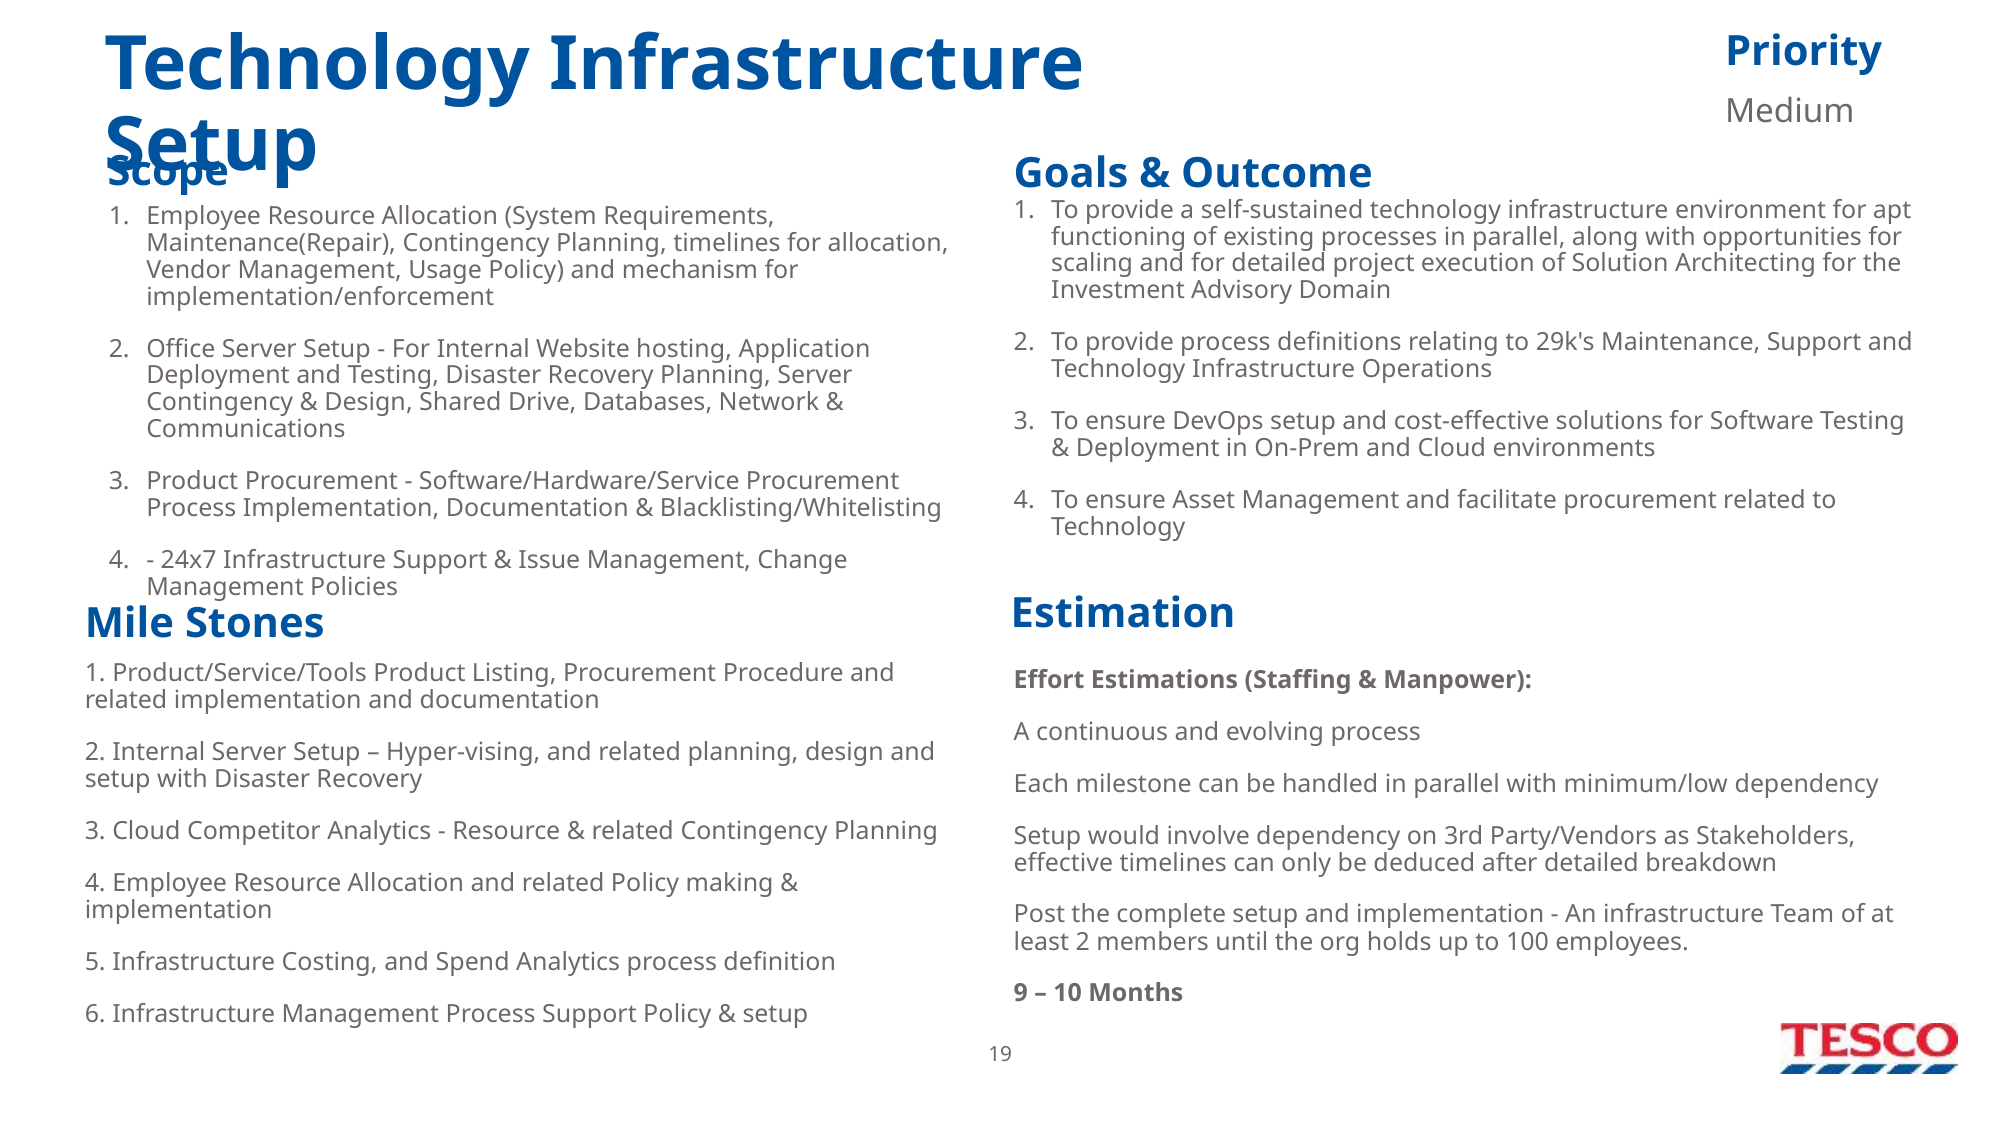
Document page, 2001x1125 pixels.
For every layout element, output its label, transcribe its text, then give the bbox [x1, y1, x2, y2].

list Effort Estimations (Staffing & Manpower): A continuous and evolving process Each milestone can be handled in parallel with minimum/low dependency Setup would involve dependency on 3rd Party/Vendors as Stakeholders, effective timelines can only be deduced after detailed breakdown Post the complete setup and implementation - An infrastructure Team of at least 2 members until the org holds up to 100 employees. 9 – 10 Months [1013, 666, 1896, 1043]
list Mile Stones [84, 601, 967, 654]
list Goals & Outcome [1013, 151, 1896, 196]
text_box Medium [1724, 88, 1872, 129]
list Scope [107, 149, 990, 197]
list To provide a self-sustained technology infrastructure environment for apt functioning of existing processes in parallel, along with opportunities for scaling and for detailed project execution of Solution Architecting for the Investment Advisory Domain To provide process definitions relating to 29k's Maintenance, Support and Technology Infrastructure Operations To ensure DevOps setup and cost-effective solutions for Software Testing & Deployment in On-Prem and Cloud environments To ensure Asset Management and facilitate procurement related to Technology [1013, 196, 1920, 559]
text_box Priority [1725, 29, 1913, 89]
list 1. Product/Service/Tools Product Listing, Procurement Procedure and related implementation and documentation 2. Internal Server Setup – Hyper-vising, and related planning, design and setup with Disaster Recovery 3. Cloud Competitor Analytics - Resource & related Contingency Planning 4. Employee Resource Allocation and related Policy making & implementation 5. Infrastructure Costing, and Spend Analytics process definition 6. Infrastructure Management Process Support Policy & setup [84, 660, 967, 1015]
list Employee Resource Allocation (System Requirements, Maintenance(Repair), Contingency Planning, timelines for allocation, Vendor Management, Usage Policy) and mechanism for implementation/enforcement Office Server Setup - For Internal Website hosting, Application Deployment and Testing, Disaster Recovery Planning, Server Contingency & Design, Shared Drive, Databases, Network & Communications Product Procurement - Software/Hardware/Service Procurement Process Implementation, Documentation & Blacklisting/Whitelisting - 24x7 Infrastructure Support & Issue Management, Change Management Policies [108, 202, 991, 602]
list Estimation [1010, 591, 1893, 667]
picture [1780, 1023, 1958, 1074]
title Technology Infrastructure Setup [104, 24, 1258, 122]
